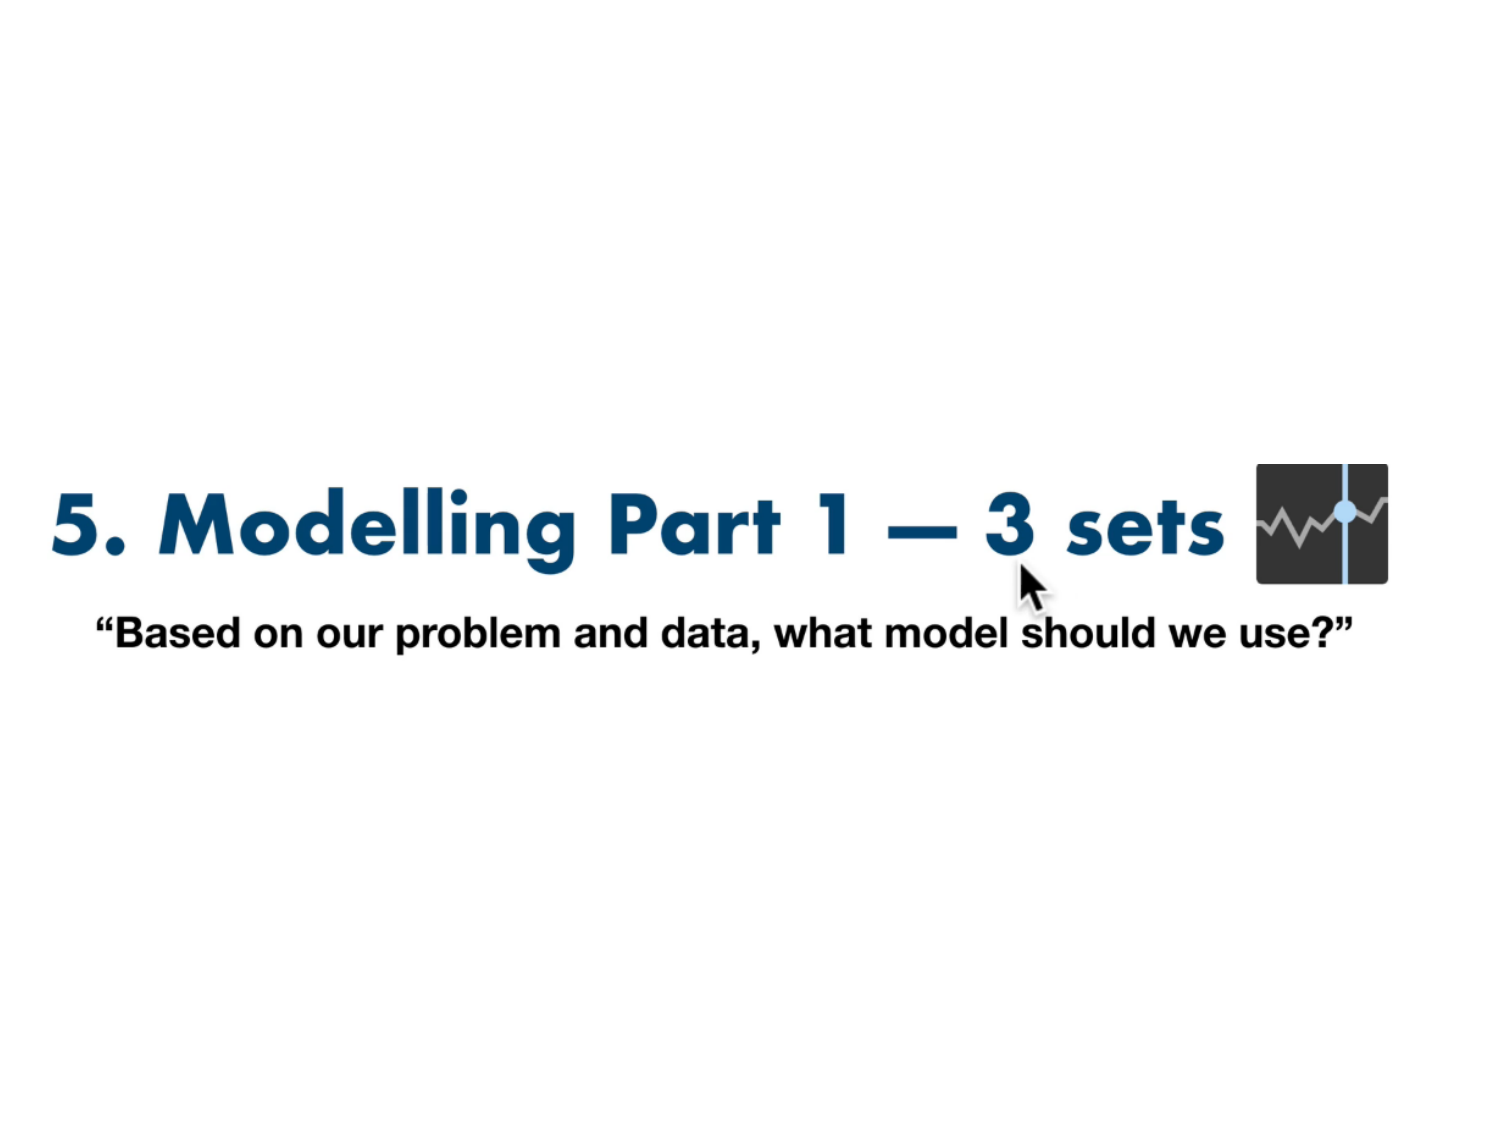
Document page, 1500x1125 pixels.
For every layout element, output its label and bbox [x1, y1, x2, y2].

picture [29, 463, 1421, 667]
